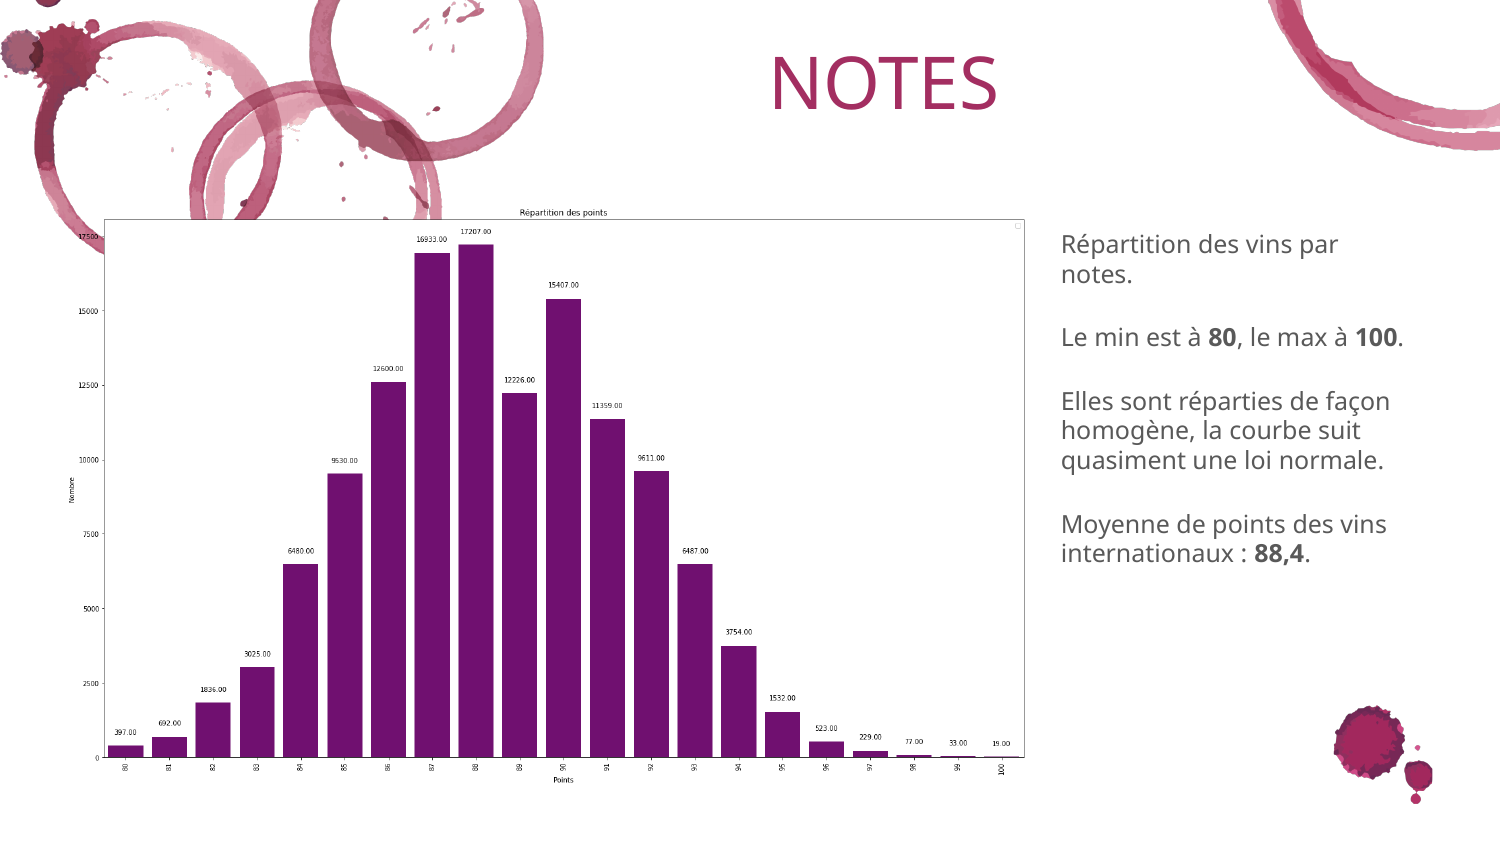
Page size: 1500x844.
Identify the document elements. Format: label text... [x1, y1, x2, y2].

picture [1264, 0, 1500, 151]
subtitle Répartition des vins par notes. Le min est à 80, le max à 100. Elles sont réparties de façon homogène, la courbe suit quasiment une loi normale. Moyenne de points des vins internationaux : 88,4. [1045, 213, 1433, 681]
picture [0, 0, 1028, 788]
picture [1334, 706, 1433, 804]
title NOTES [567, 21, 1201, 160]
